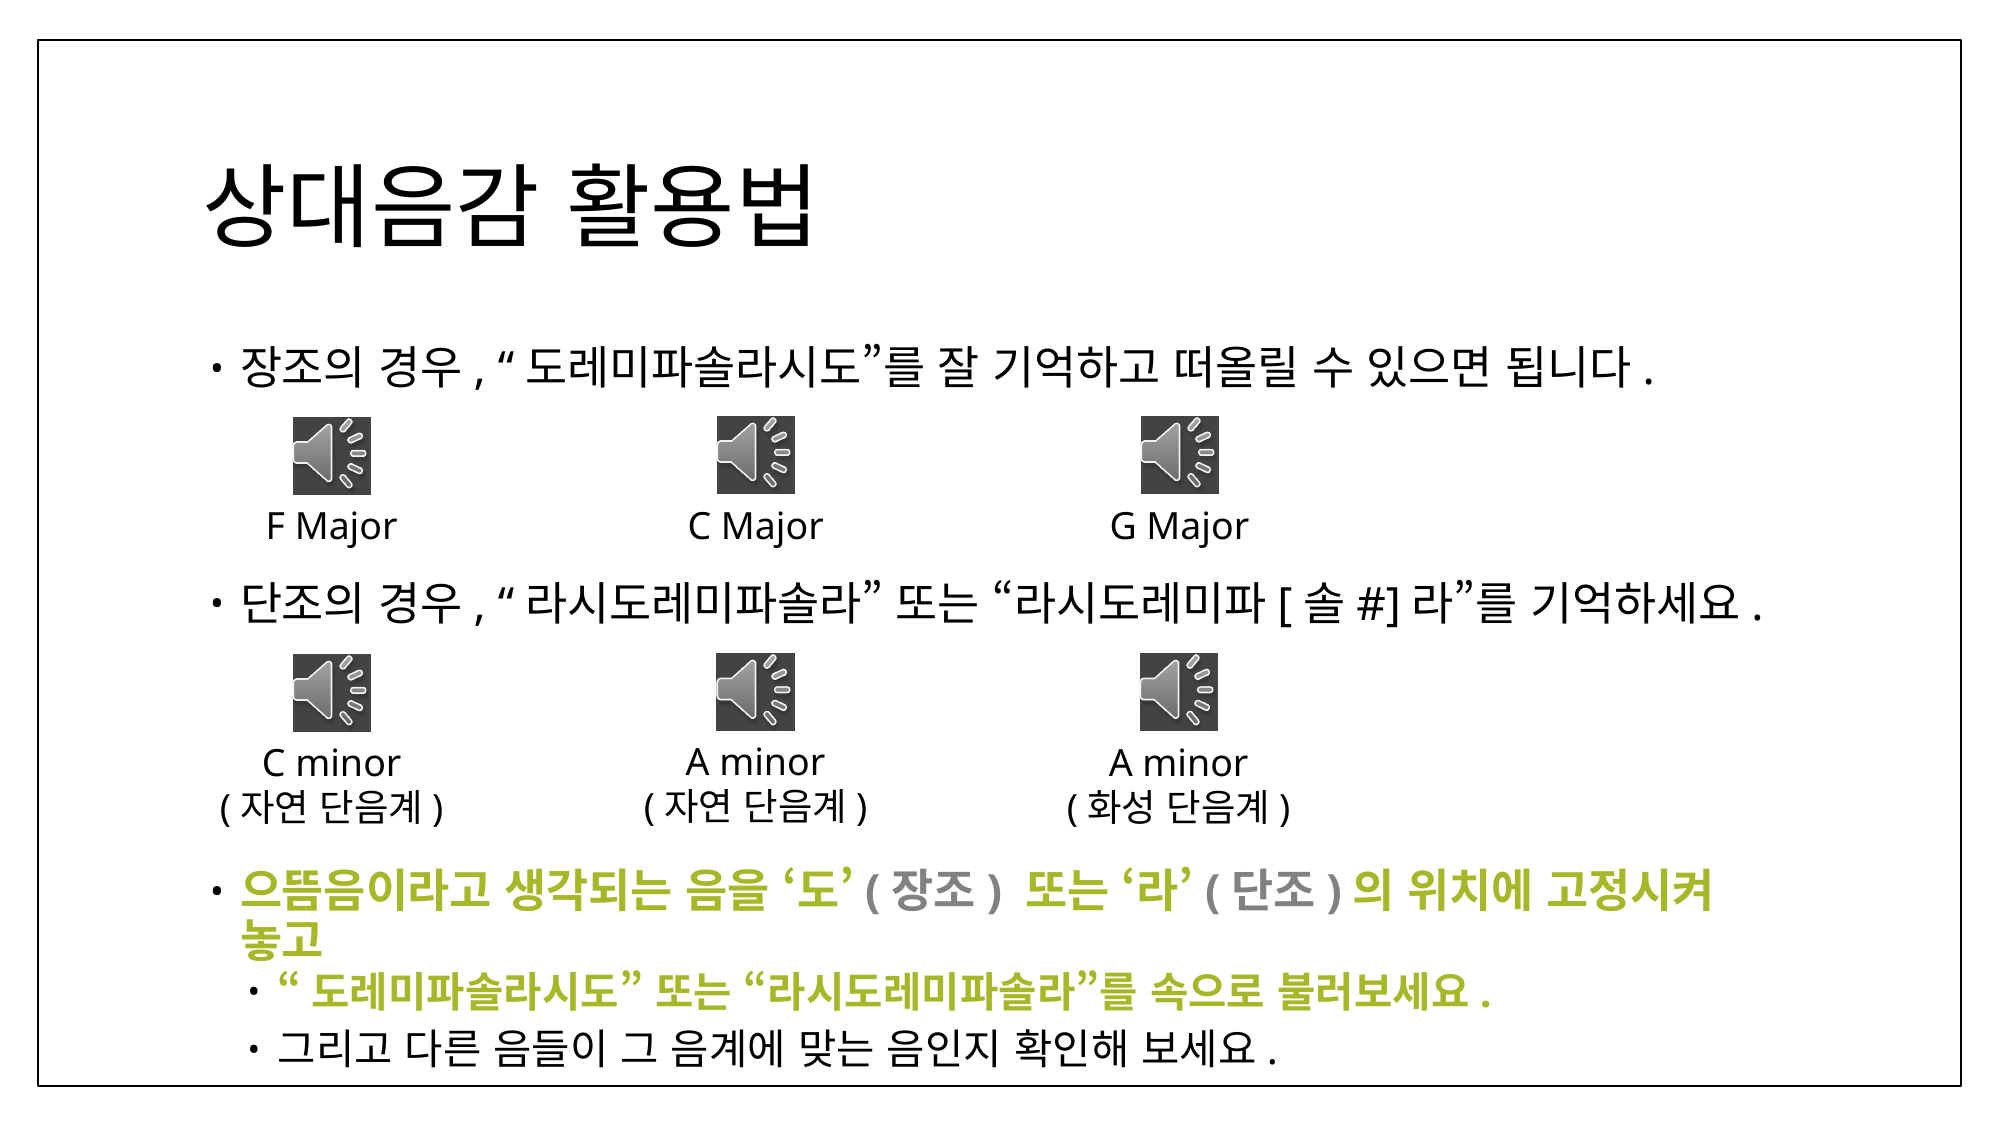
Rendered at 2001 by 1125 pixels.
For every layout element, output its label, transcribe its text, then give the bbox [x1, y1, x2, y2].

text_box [616, 651, 895, 838]
list 장조의 경우, “도레미파솔라시도”를 잘 기억하고 떠올릴 수 있으면 됩니다. 단조의 경우, “라시도레미파솔라” 또는 “라시도레미파[솔#]라”를 기억하세요. 으뜸음이라고 생각되는 음을 ‘도’(장조) 또는 ‘라’(단조)의 위치에 고정시켜 놓고 “도레미파솔라시도” 또는 “라시도레미파솔라”를 속으로 불러보세요. 그리고 다른 음들이 그 음계에 맞는 음인지 확인해 보세요. [187, 337, 1808, 1070]
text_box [192, 652, 471, 839]
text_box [242, 415, 421, 556]
title 상대음감 활용법 [187, 99, 1808, 323]
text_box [1090, 414, 1269, 556]
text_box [1040, 651, 1317, 839]
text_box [666, 414, 845, 556]
